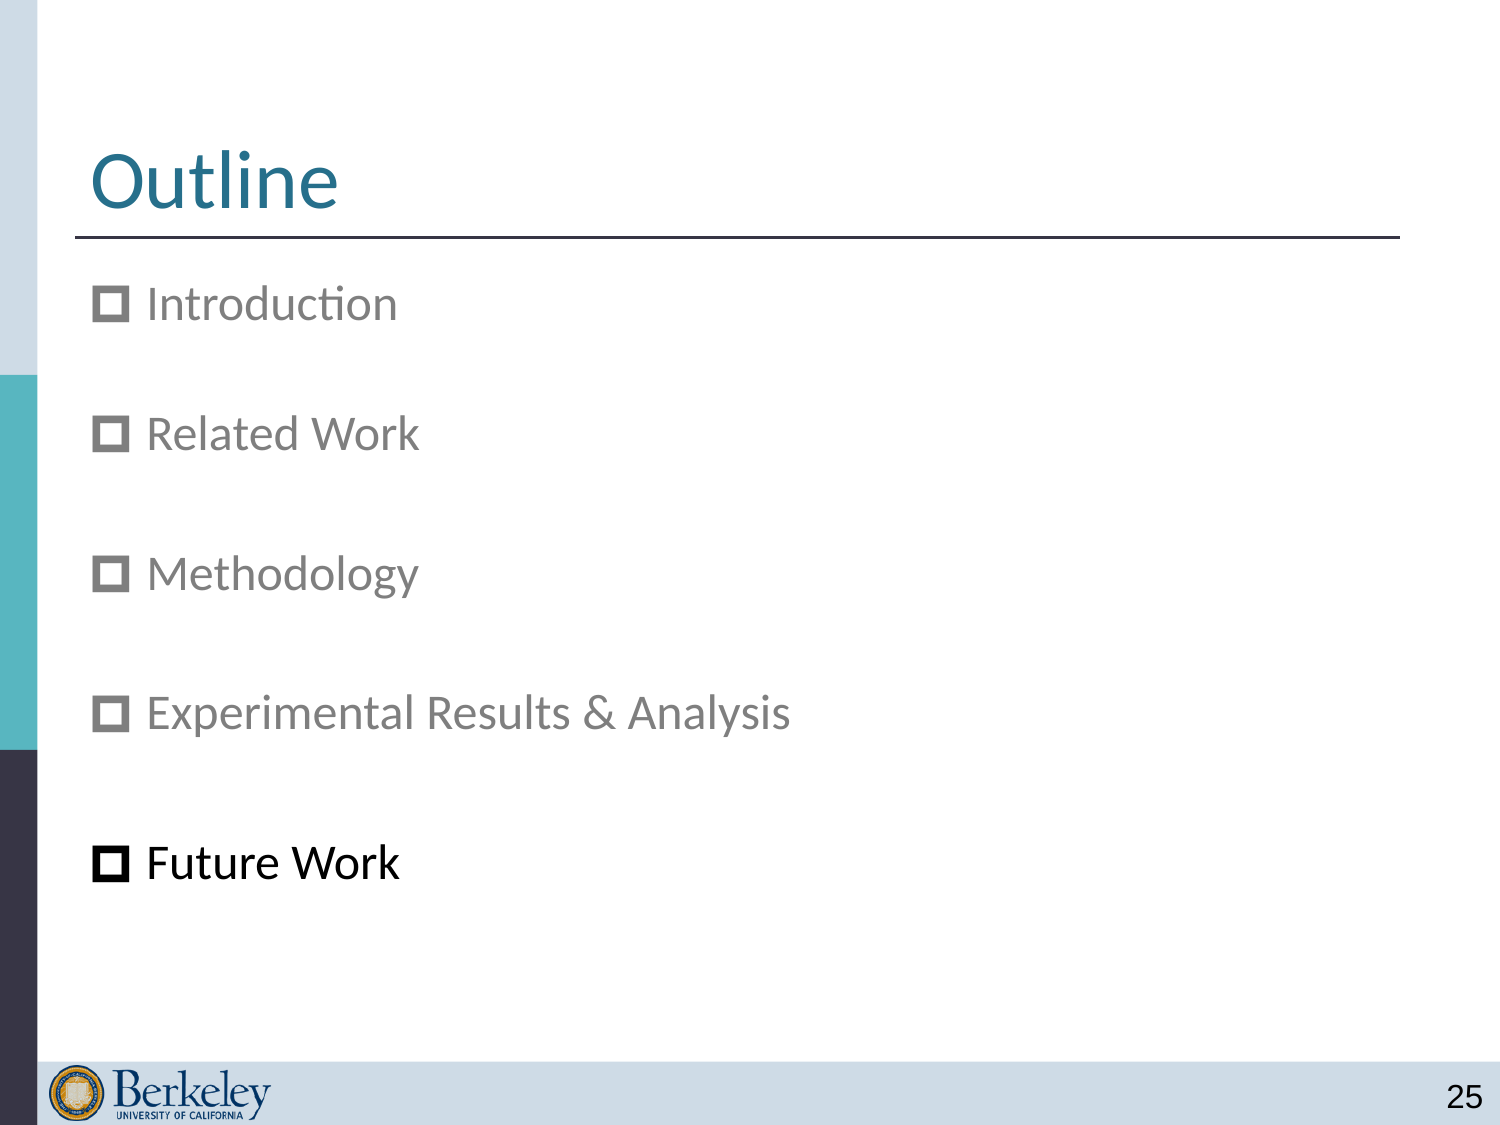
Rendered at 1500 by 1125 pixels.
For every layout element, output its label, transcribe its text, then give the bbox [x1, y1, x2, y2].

slide_number 25 [1343, 1067, 1499, 1116]
picture [49, 1065, 274, 1121]
list Introduction Related Work Methodology Experimental Results & Analysis Future Work [75, 262, 1425, 1006]
title Outline [75, 45, 1425, 233]
